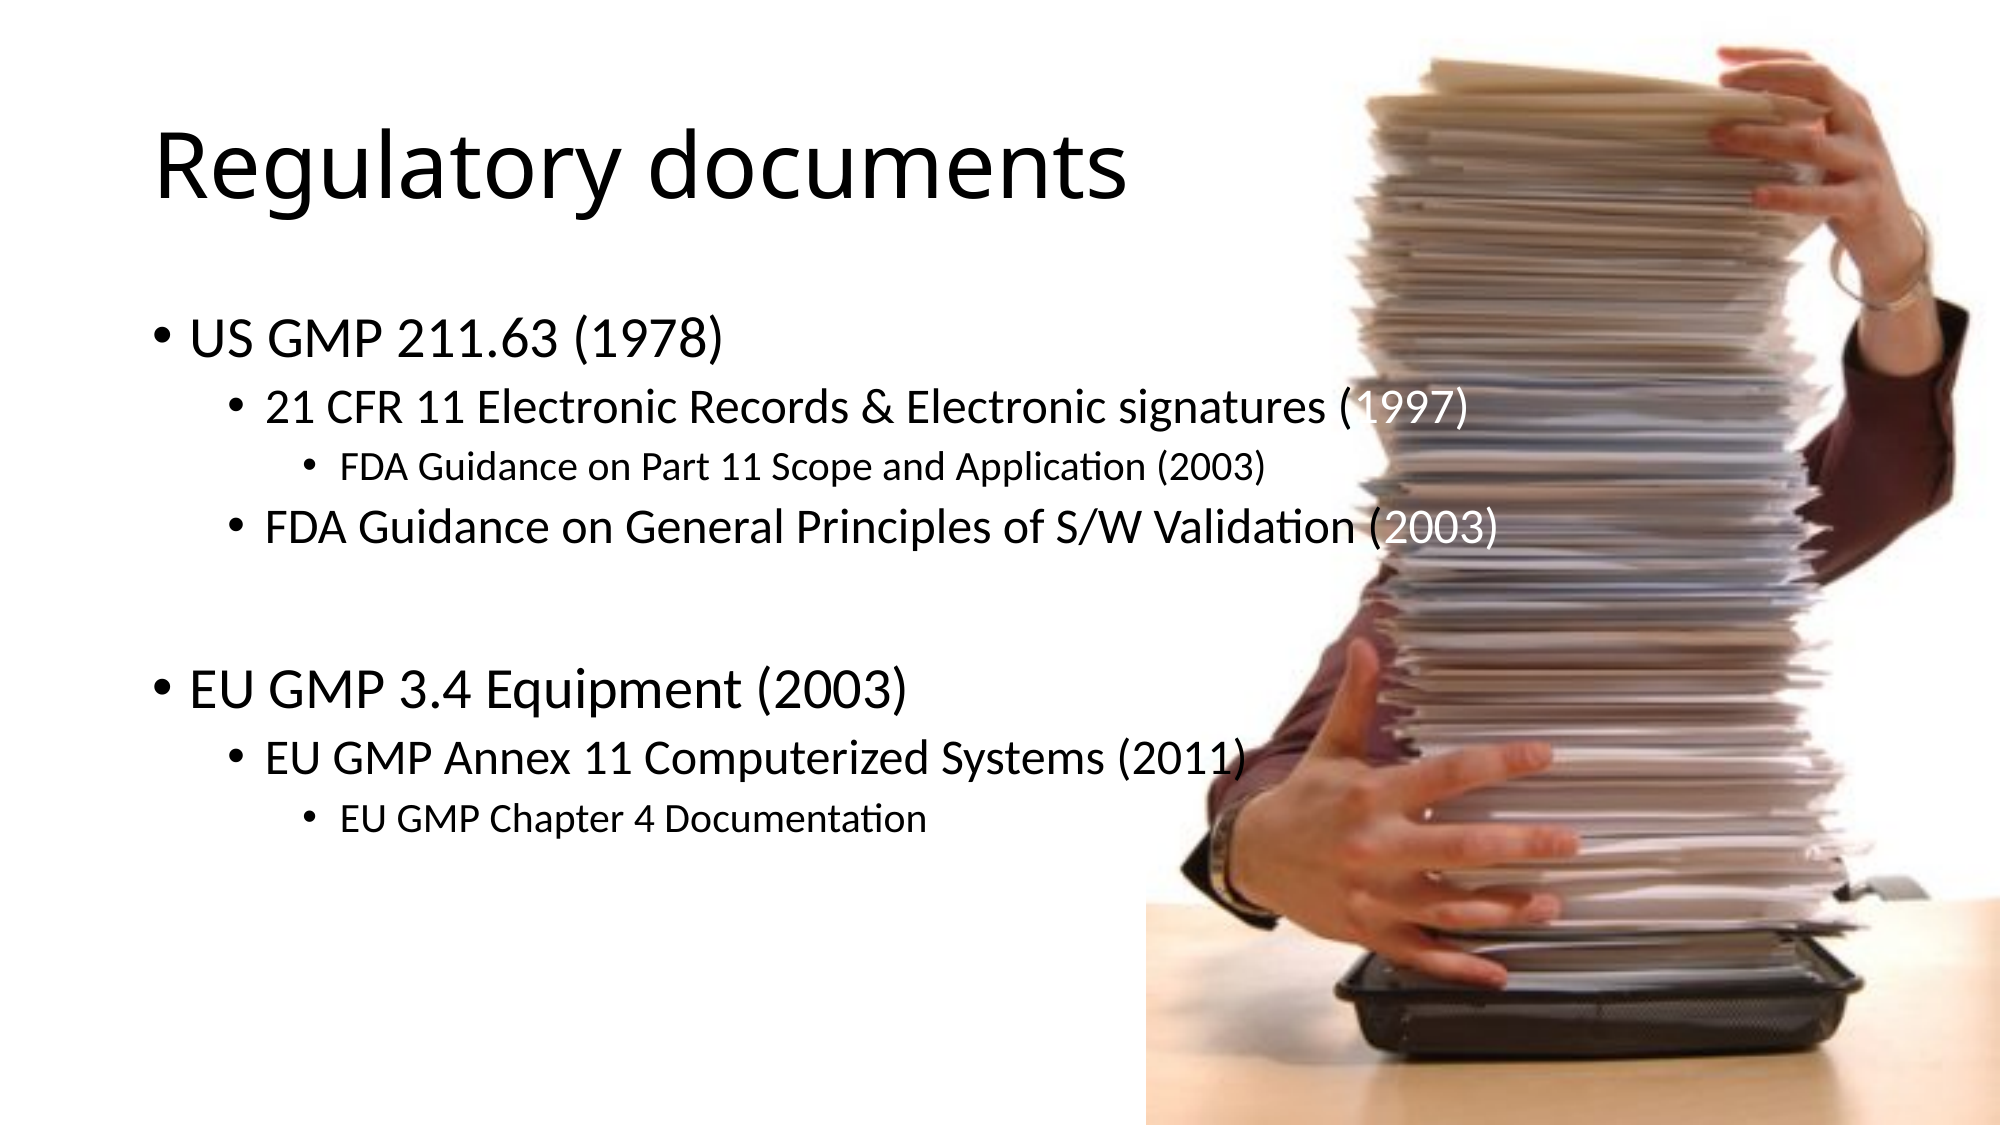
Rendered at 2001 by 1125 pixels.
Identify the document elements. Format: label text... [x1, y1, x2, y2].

title Regulatory documents [137, 59, 1146, 278]
list US GMP 211.63 (1978) 21 CFR 11 Electronic Records & Electronic signatures (1997) FDA Guidance on Part 11 Scope and Application (2003) FDA Guidance on General Principles of S/W Validation (2003) EU GMP 3.4 Equipment (2003) EU GMP Annex 11 Computerized Systems (2011) EU GMP Chapter 4 Documentation [137, 299, 1146, 1014]
picture [1146, 0, 2000, 1125]
